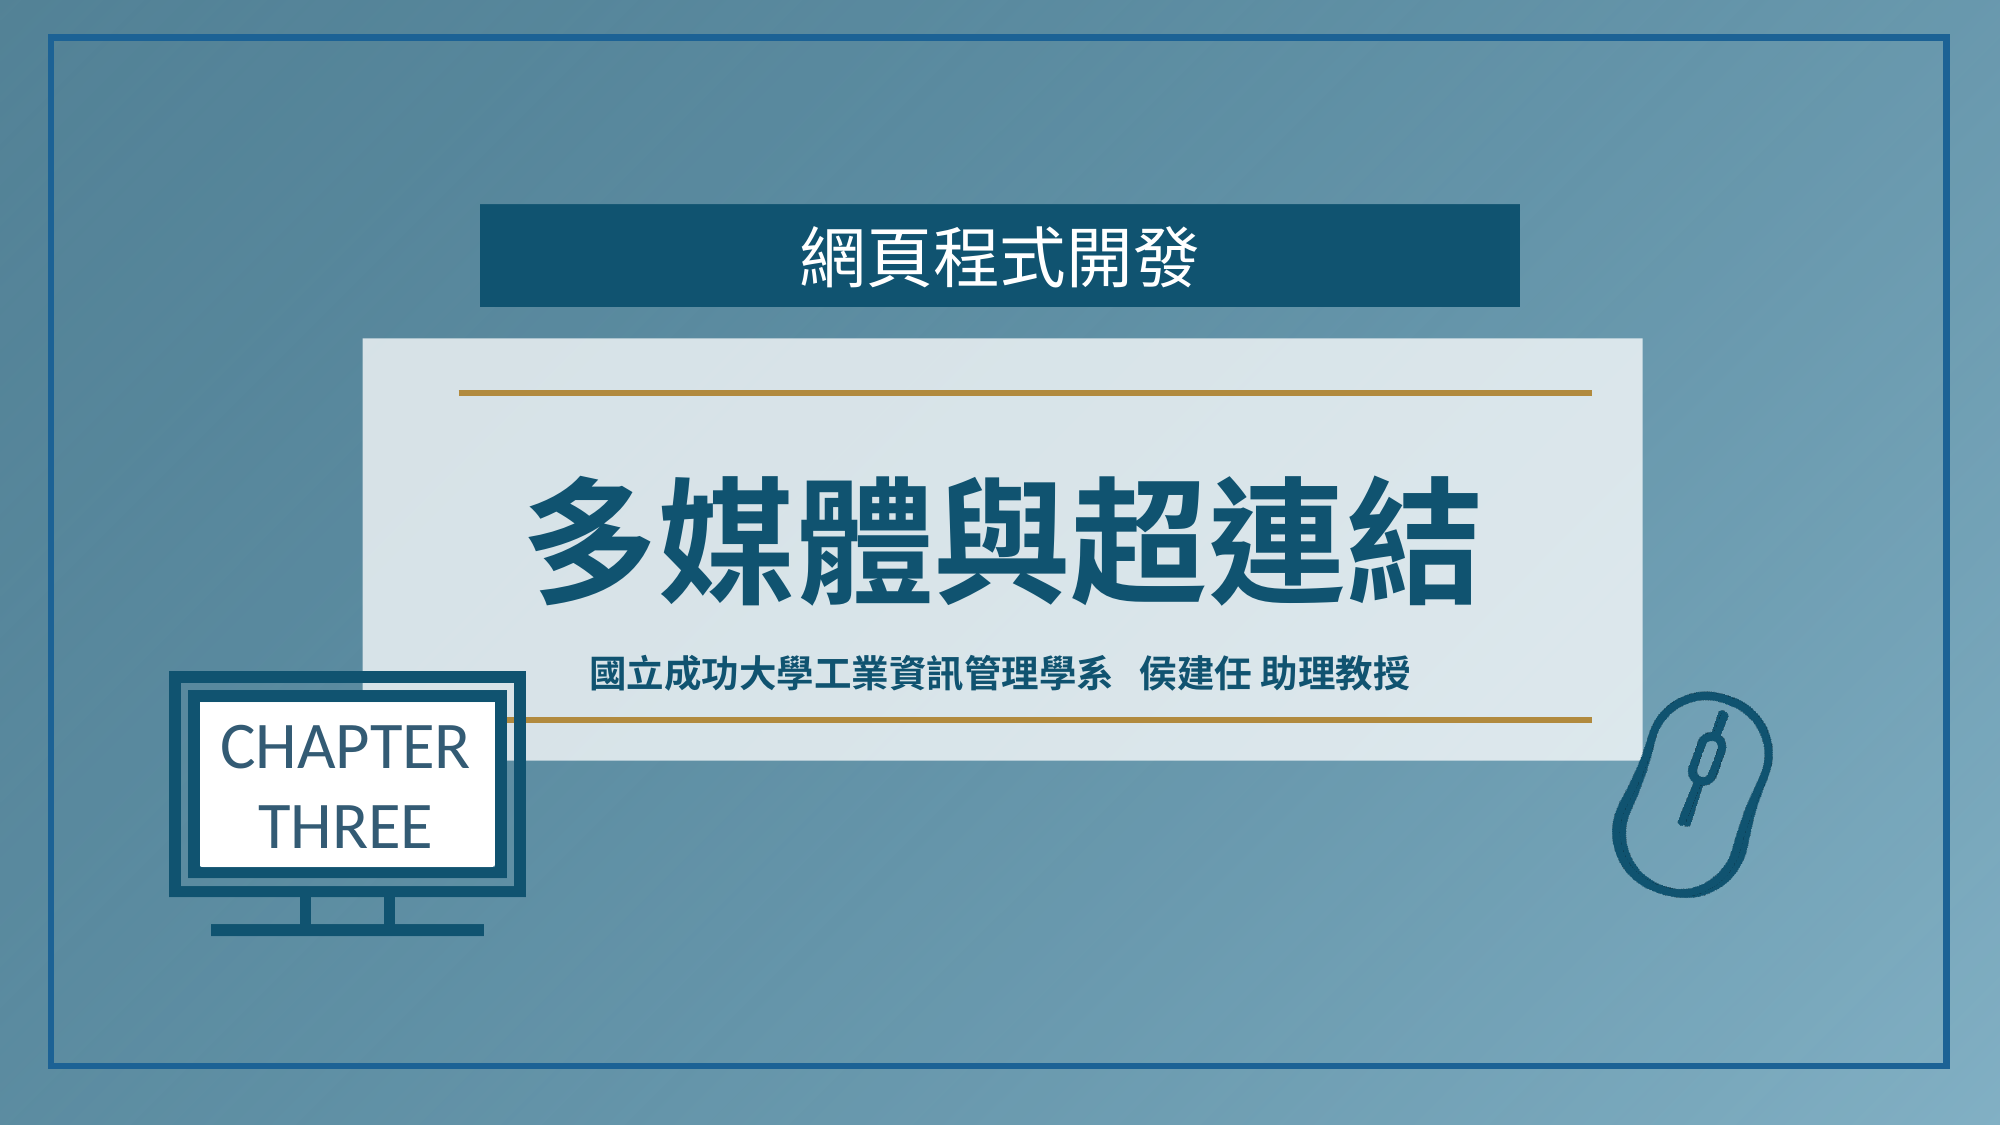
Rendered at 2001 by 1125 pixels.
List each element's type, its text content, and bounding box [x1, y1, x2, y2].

picture [1531, 630, 1855, 955]
text_box 國立成功大學工業資訊管理學系 侯建任 助理教授 [574, 642, 1426, 703]
text_box CHAPTER THREE [189, 695, 503, 870]
text_box 網頁程式開發 [479, 203, 1521, 308]
picture [163, 619, 531, 987]
text_box 多媒體與超連結 [400, 448, 1605, 629]
